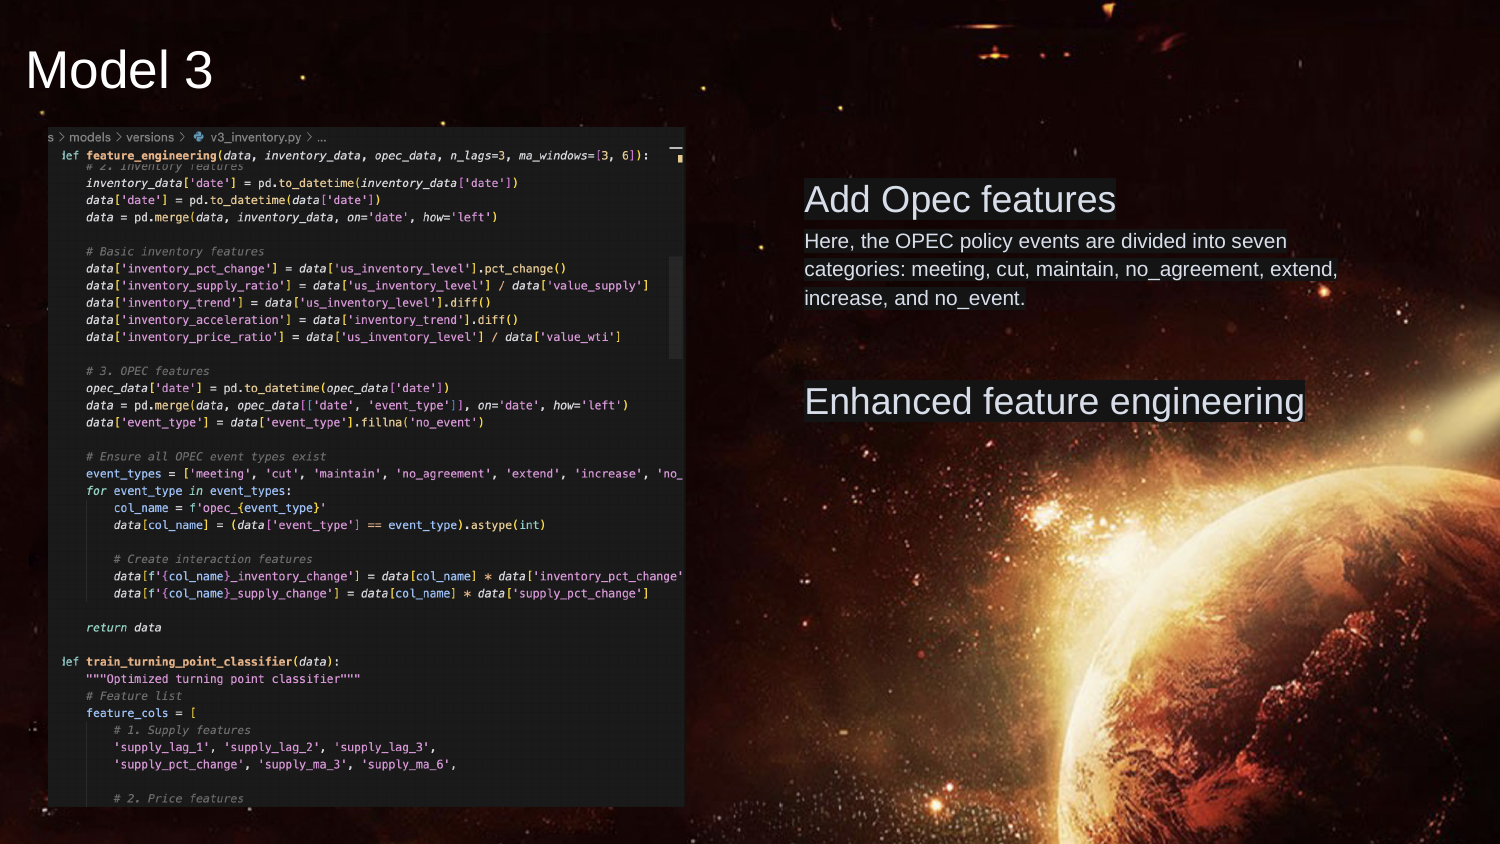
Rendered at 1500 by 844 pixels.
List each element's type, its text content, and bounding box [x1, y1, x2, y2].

text_box Add Opec features Here, the OPEC policy events are divided into seven categories: meeting, cut, maintain, no_agreement, extend, increase, and no_event. Enhanced feature engineering [789, 152, 1369, 437]
picture [0, 0, 1500, 844]
title Model 3 [10, 20, 1409, 115]
